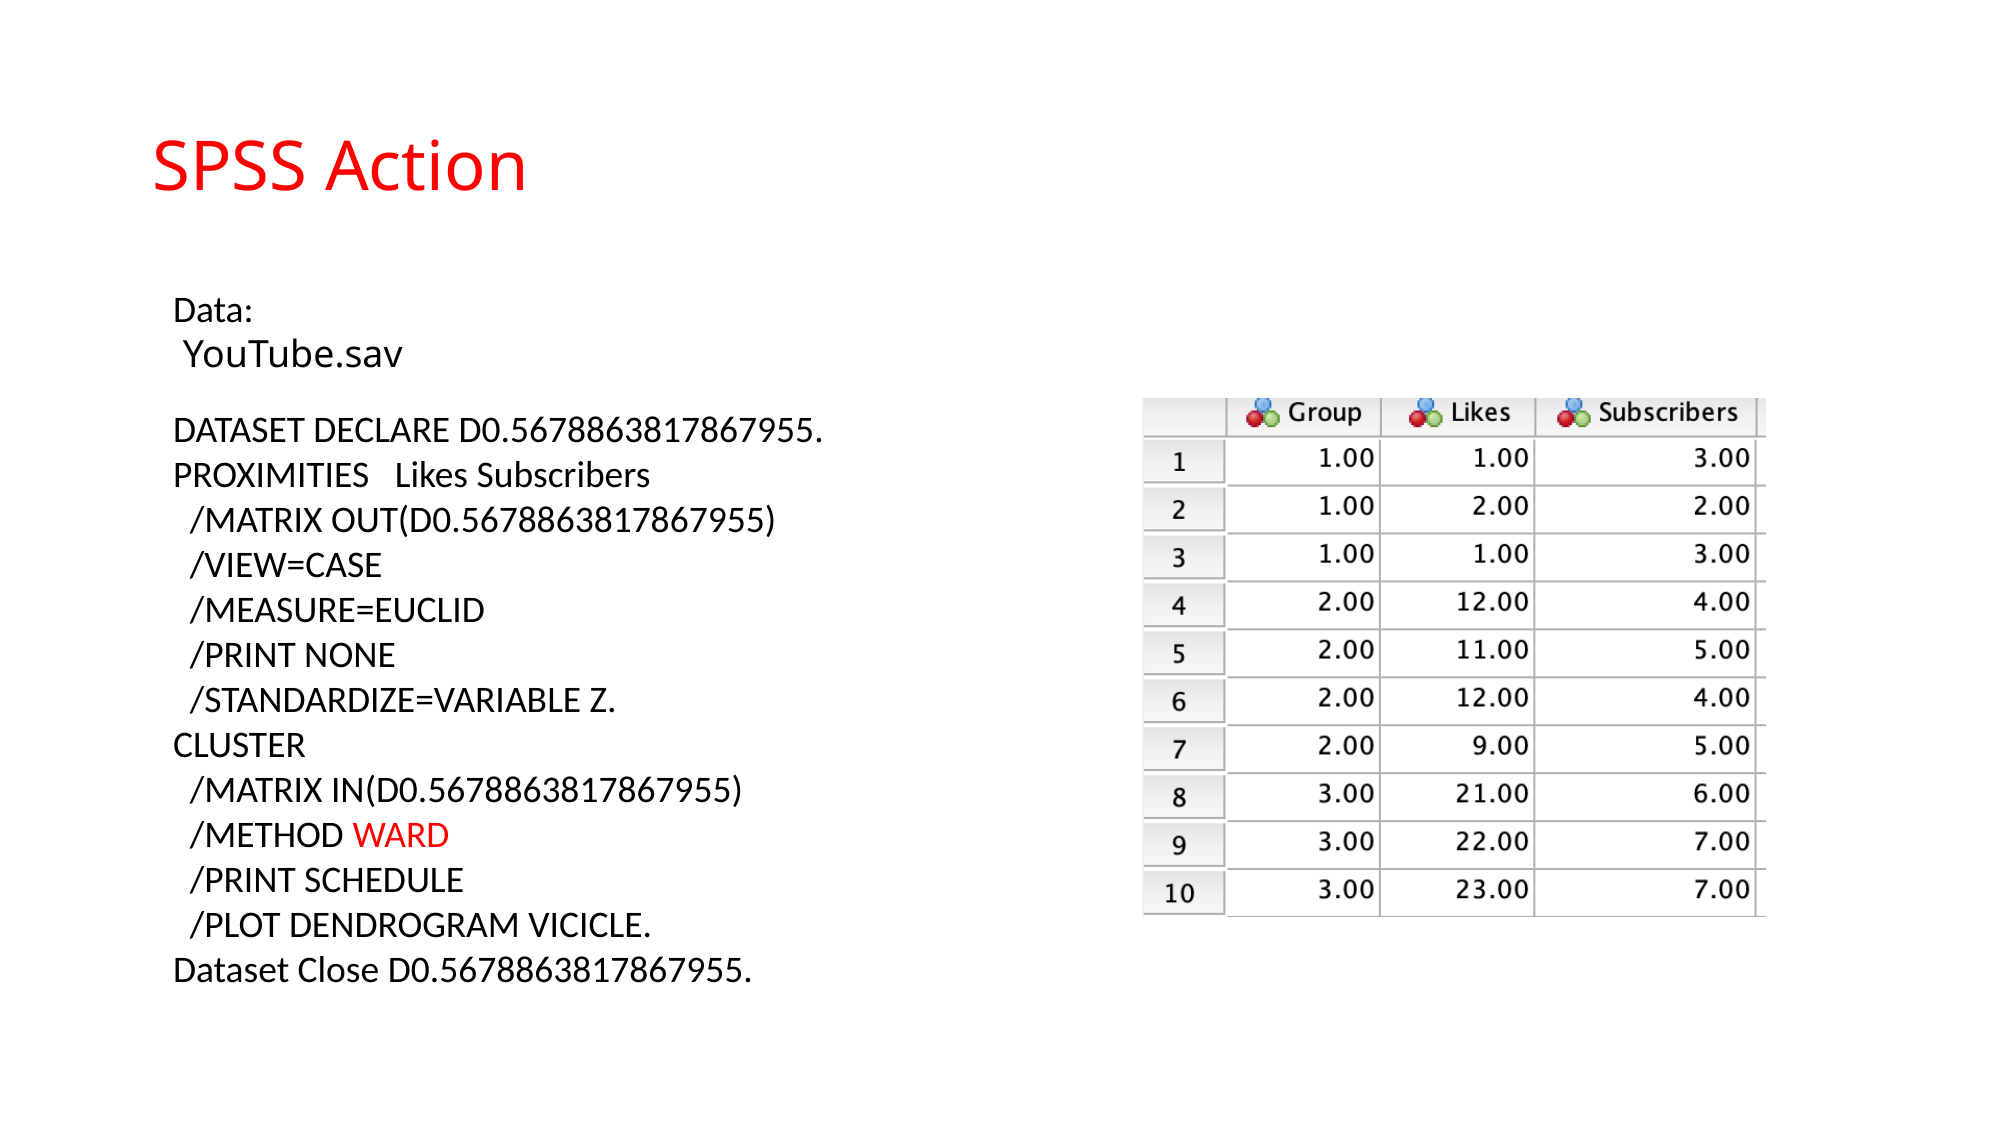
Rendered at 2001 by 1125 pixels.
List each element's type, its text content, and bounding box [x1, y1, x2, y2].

text_box DATASET DECLARE D0.5678863817867955. PROXIMITIES Likes Subscribers /MATRIX OUT(D0.5678863817867955) /VIEW=CASE /MEASURE=EUCLID /PRINT NONE /STANDARDIZE=VARIABLE Z. CLUSTER /MATRIX IN(D0.5678863817867955) /METHOD WARD /PRINT SCHEDULE /PLOT DENDROGRAM VICICLE. Dataset Close D0.5678863817867955. [158, 398, 1159, 998]
title SPSS Action [137, 59, 1863, 278]
text_box Data: YouTube.sav [158, 277, 507, 382]
picture [1142, 398, 1766, 917]
